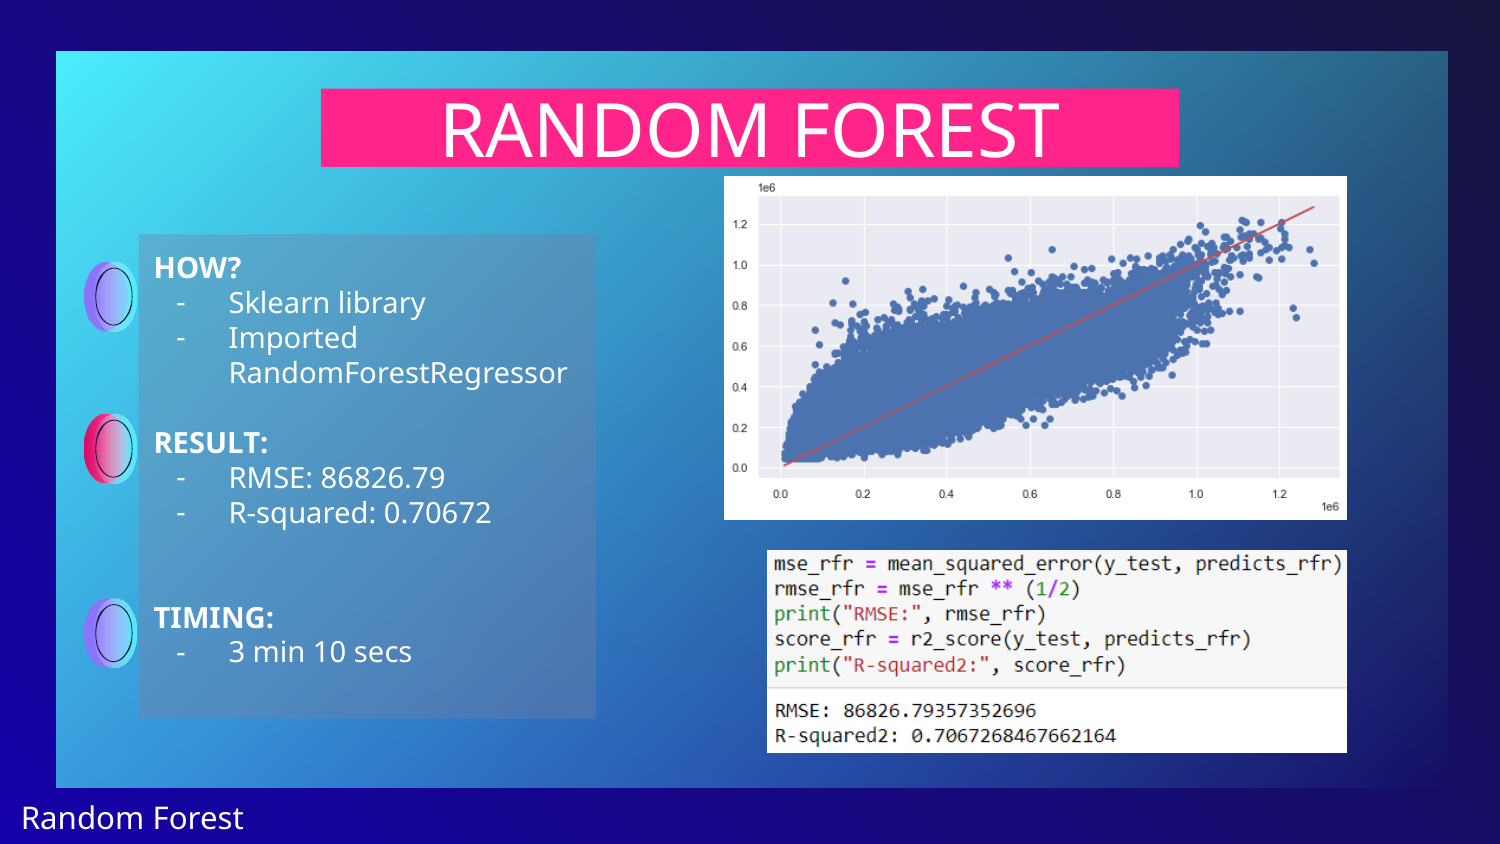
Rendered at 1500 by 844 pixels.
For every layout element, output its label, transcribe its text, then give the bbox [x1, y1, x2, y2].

text_box HOW? Sklearn library Imported RandomForestRegressor RESULT: RMSE: 86826.79 R-squared: 0.70672 TIMING: 3 min 10 secs [138, 234, 596, 719]
text_box Random Forest [5, 782, 553, 844]
title RANDOM FOREST [320, 88, 1180, 167]
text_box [83, 413, 137, 484]
picture [766, 550, 1348, 753]
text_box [83, 261, 137, 332]
picture [724, 176, 1348, 520]
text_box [83, 598, 137, 669]
